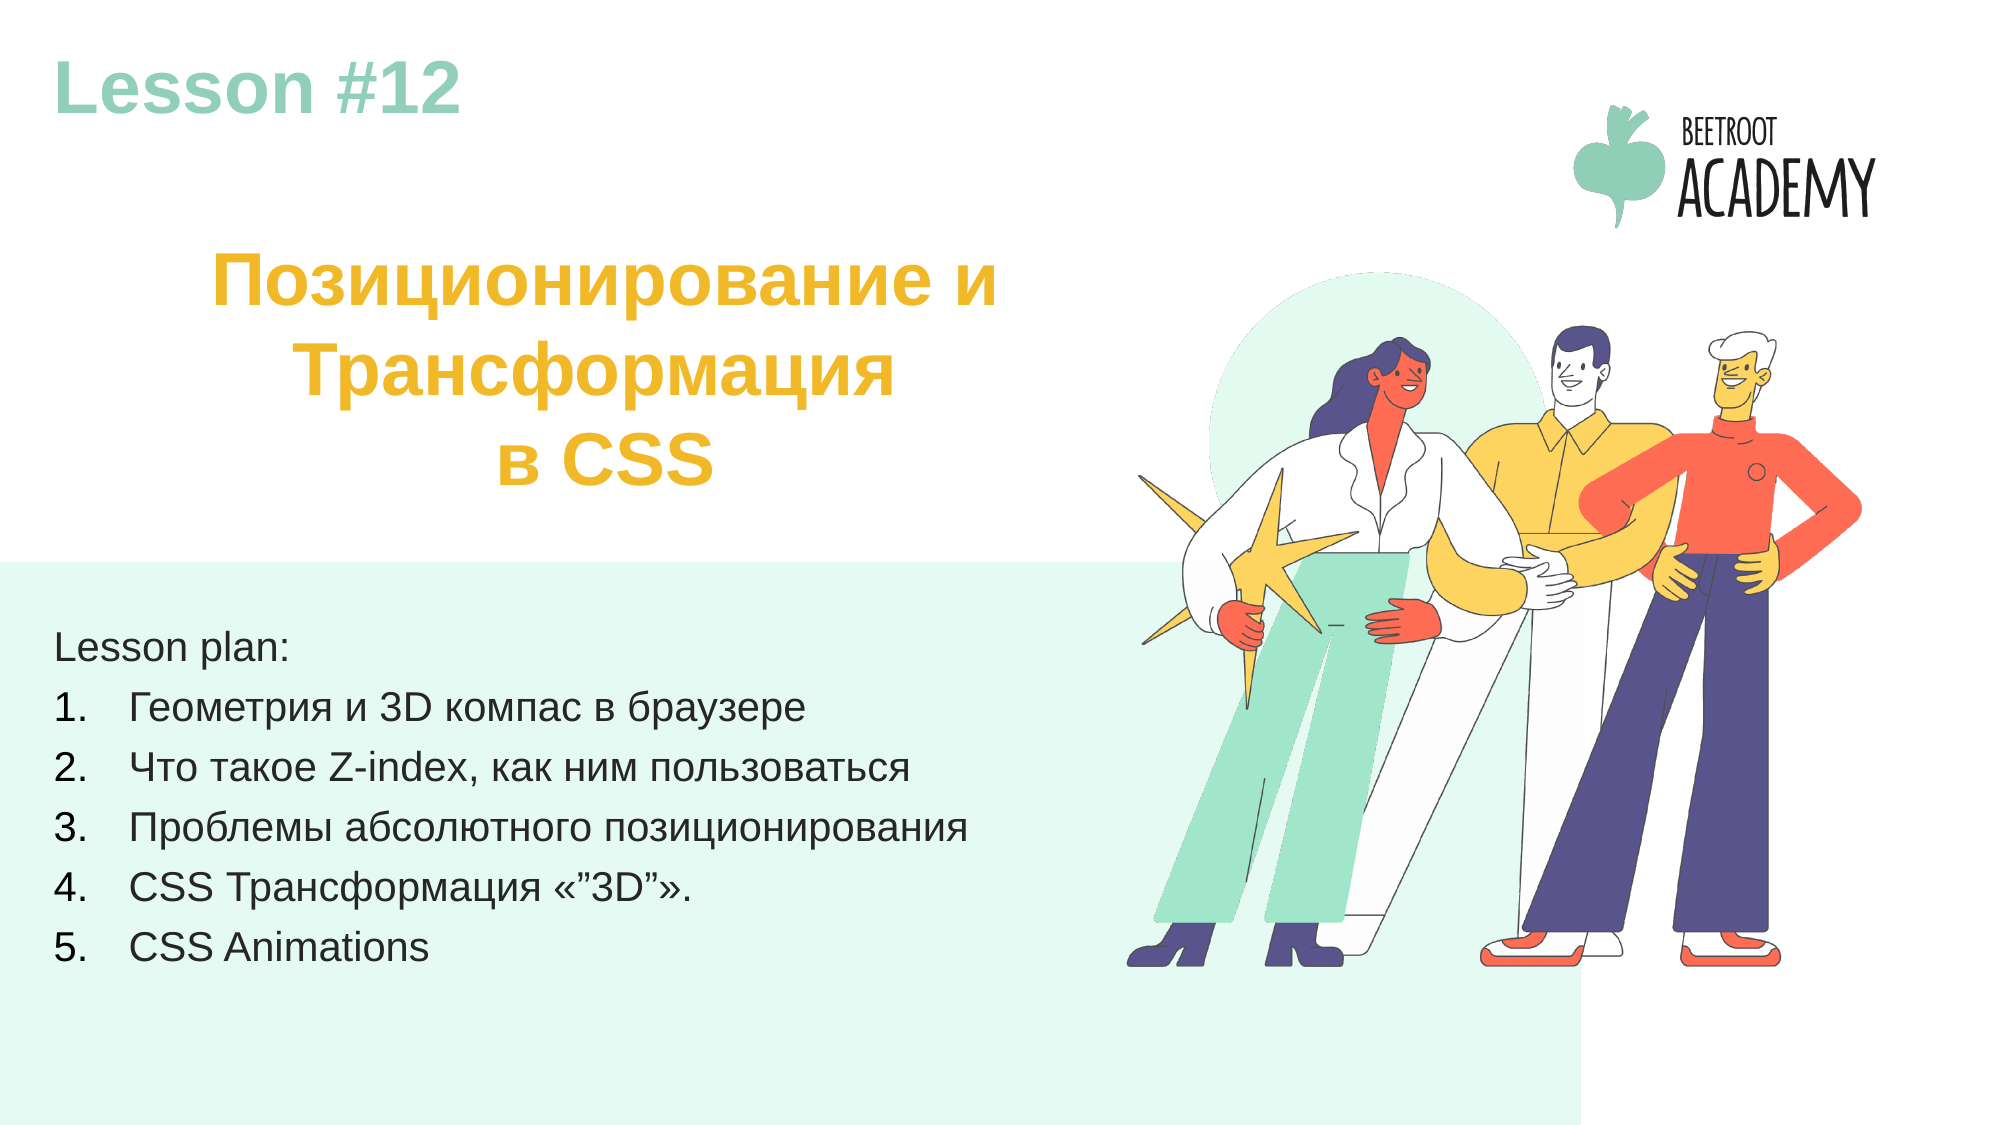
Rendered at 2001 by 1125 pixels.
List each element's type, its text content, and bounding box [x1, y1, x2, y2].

text_box Lesson #12 [38, 26, 650, 75]
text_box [0, 77, 2000, 1125]
